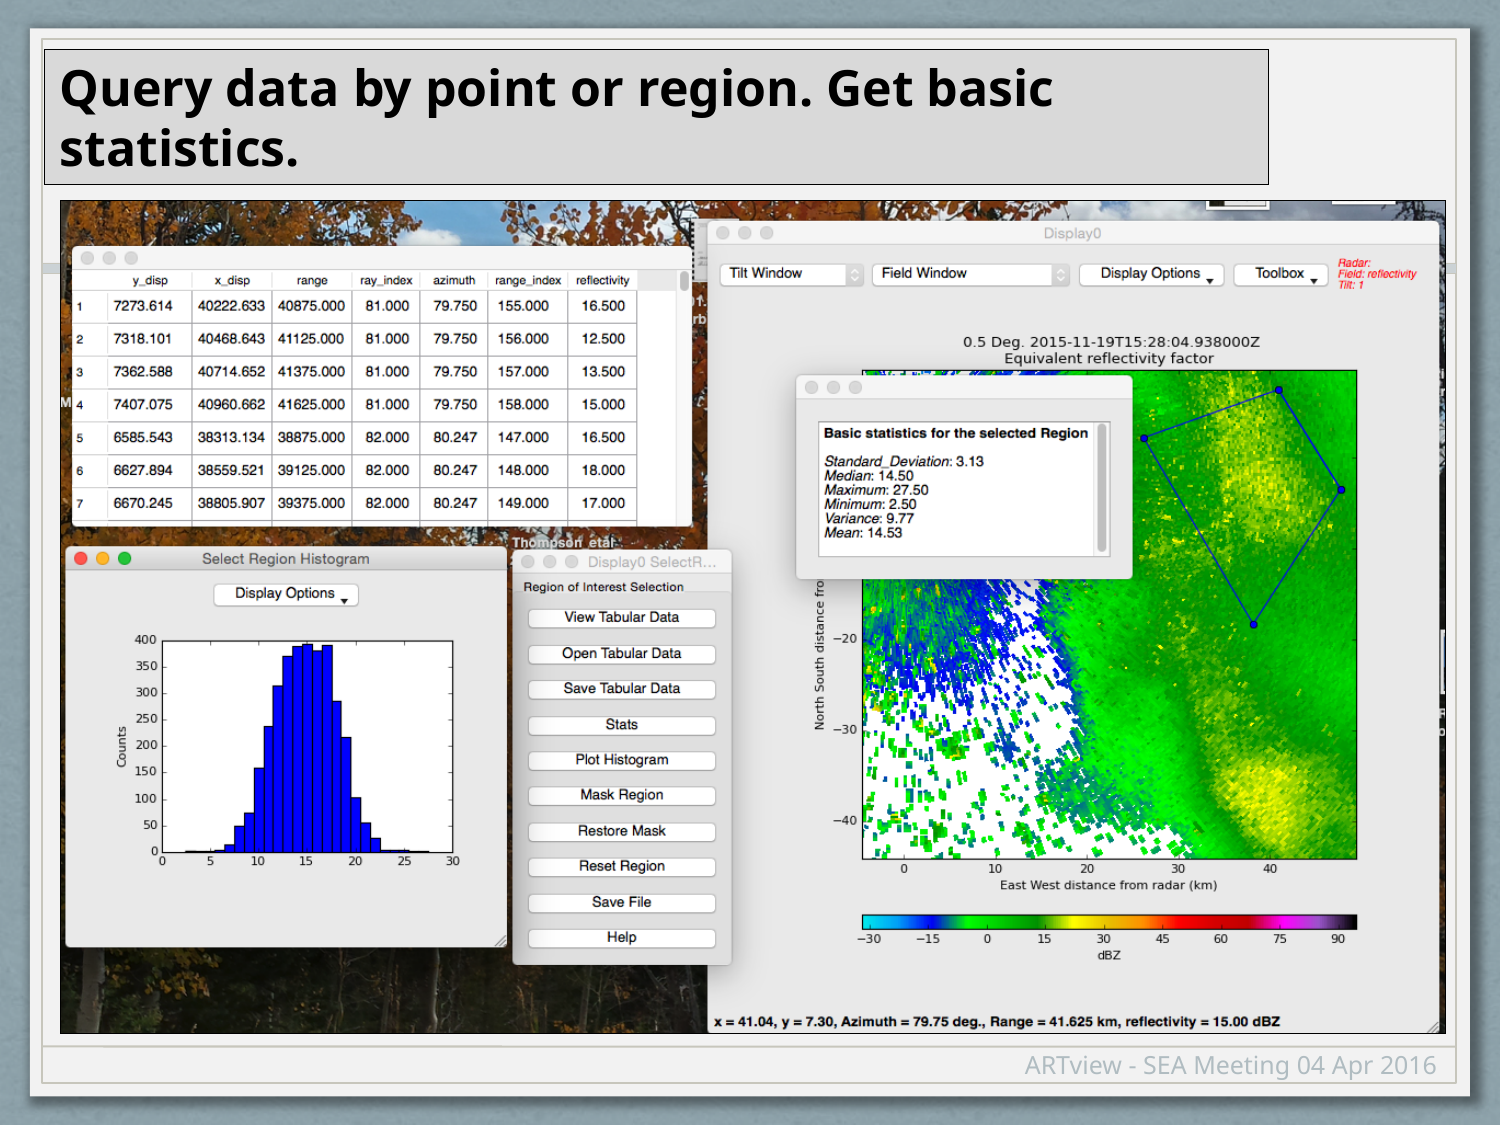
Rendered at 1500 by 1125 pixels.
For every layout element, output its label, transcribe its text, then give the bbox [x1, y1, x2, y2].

text_box Query data by point or region. Get basic statistics. [44, 49, 1269, 185]
picture [59, 199, 1446, 1035]
footer ARTview - SEA Meeting 04 Apr 2016 [977, 1050, 1453, 1088]
